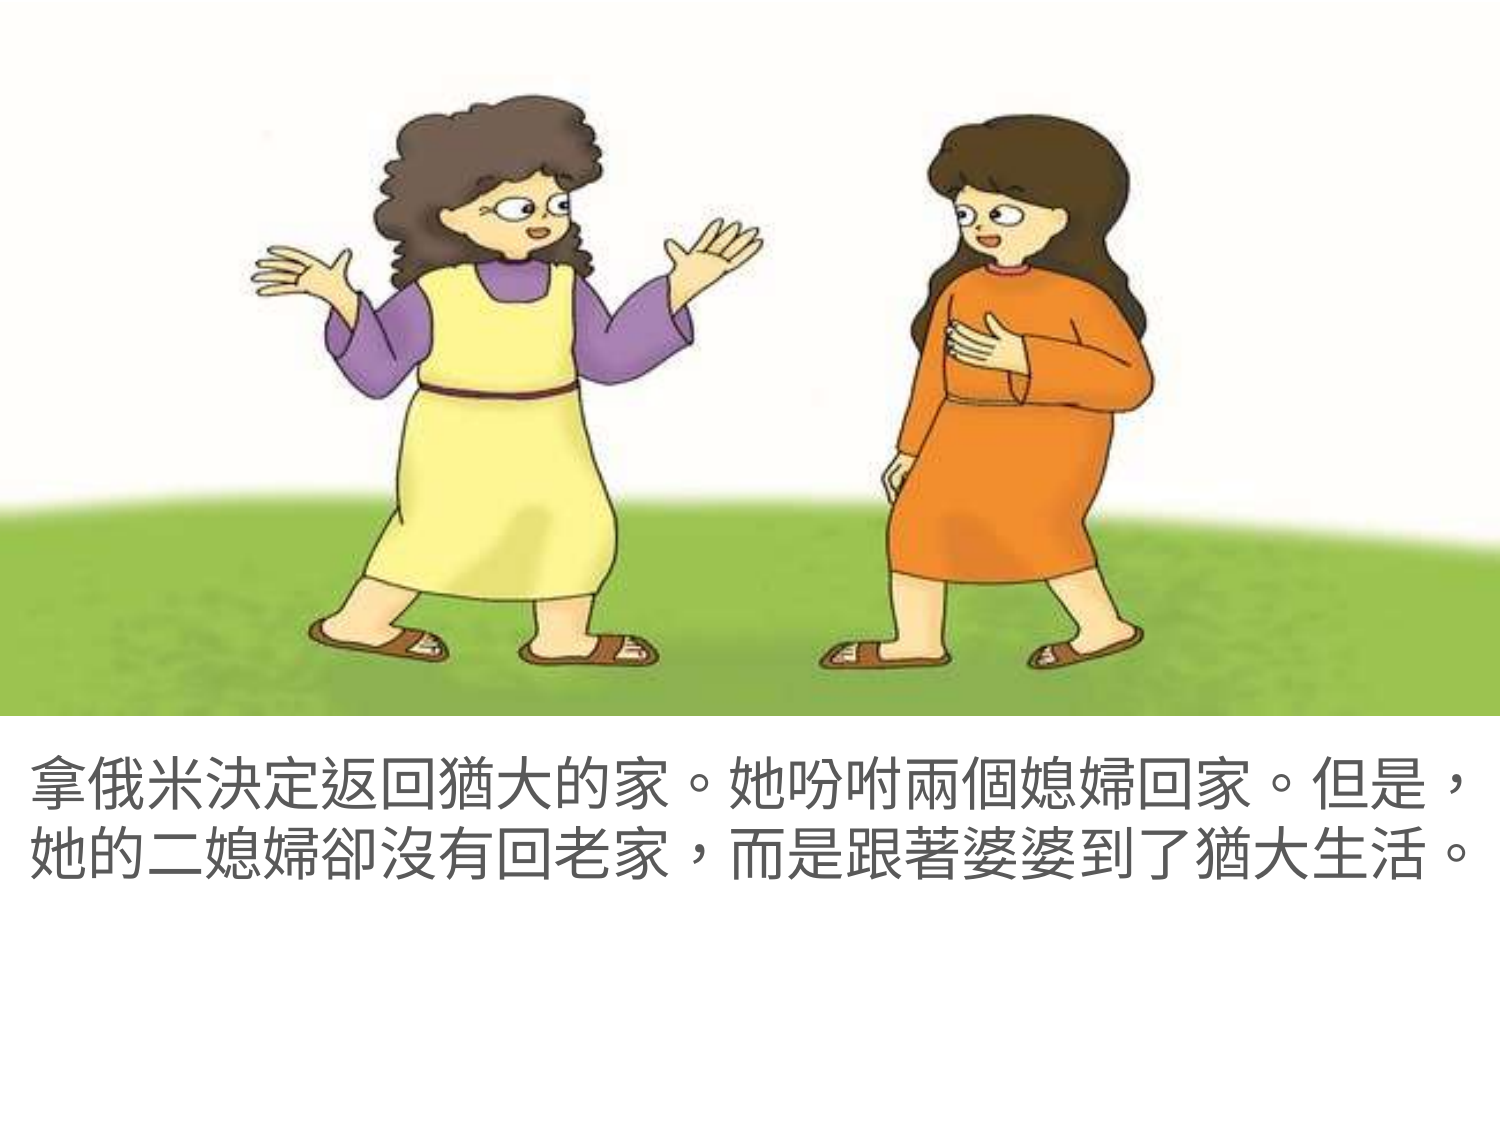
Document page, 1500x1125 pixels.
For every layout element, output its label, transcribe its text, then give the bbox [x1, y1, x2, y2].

text_box 拿俄米決定返回猶大的家。她吩咐兩個媳婦回家。但是，她的二媳婦卻沒有回老家，而是跟著婆婆到了猶大生活。 [14, 739, 1486, 895]
picture [0, 1, 1500, 717]
